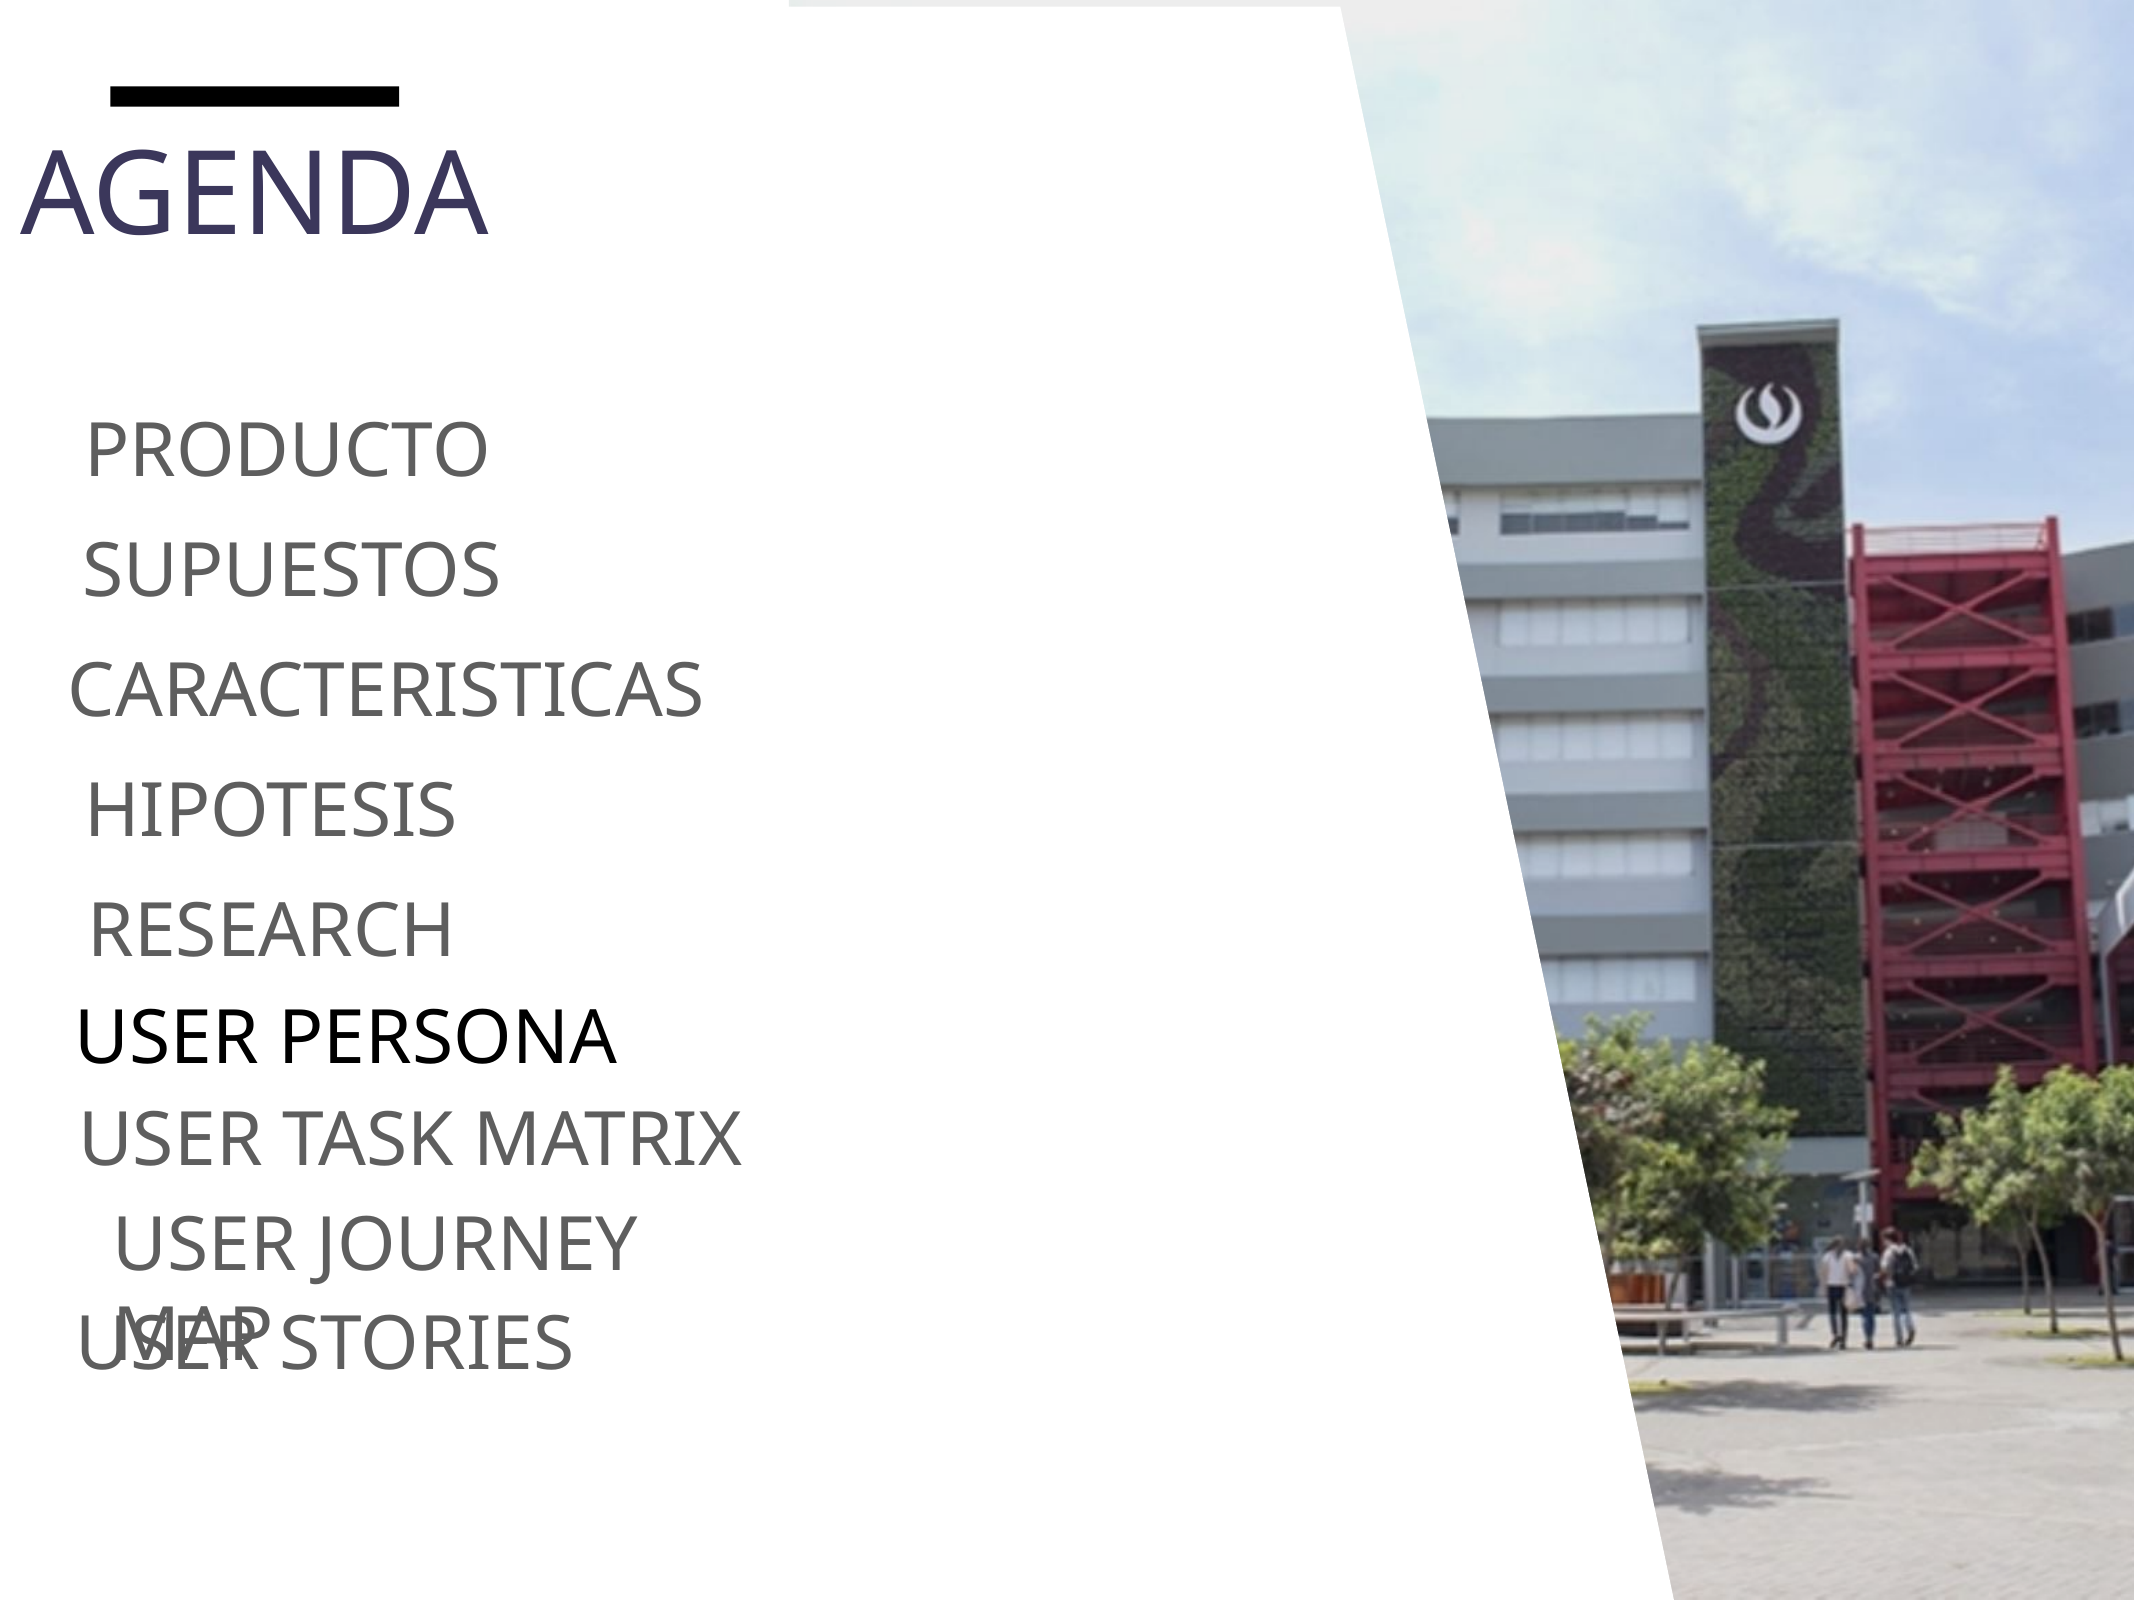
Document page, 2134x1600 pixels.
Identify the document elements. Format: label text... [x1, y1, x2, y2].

text_box USER STORIES [67, 1286, 584, 1394]
text_box [0, 6, 788, 1600]
text_box AGENDA [12, 109, 498, 267]
text_box USER PERSONA [66, 980, 626, 1088]
text_box PRODUCTO [75, 393, 500, 500]
text_box HIPOTESIS [75, 752, 467, 860]
text_box RESEARCH [79, 872, 466, 980]
text_box USER TASK MATRIX [70, 1081, 752, 1189]
text_box SUPUESTOS [73, 512, 510, 620]
text_box USER JOURNEY MAP [104, 1187, 752, 1384]
text_box [110, 86, 400, 107]
picture [788, 0, 2134, 1600]
text_box CARACTERISTICAS [59, 632, 714, 740]
